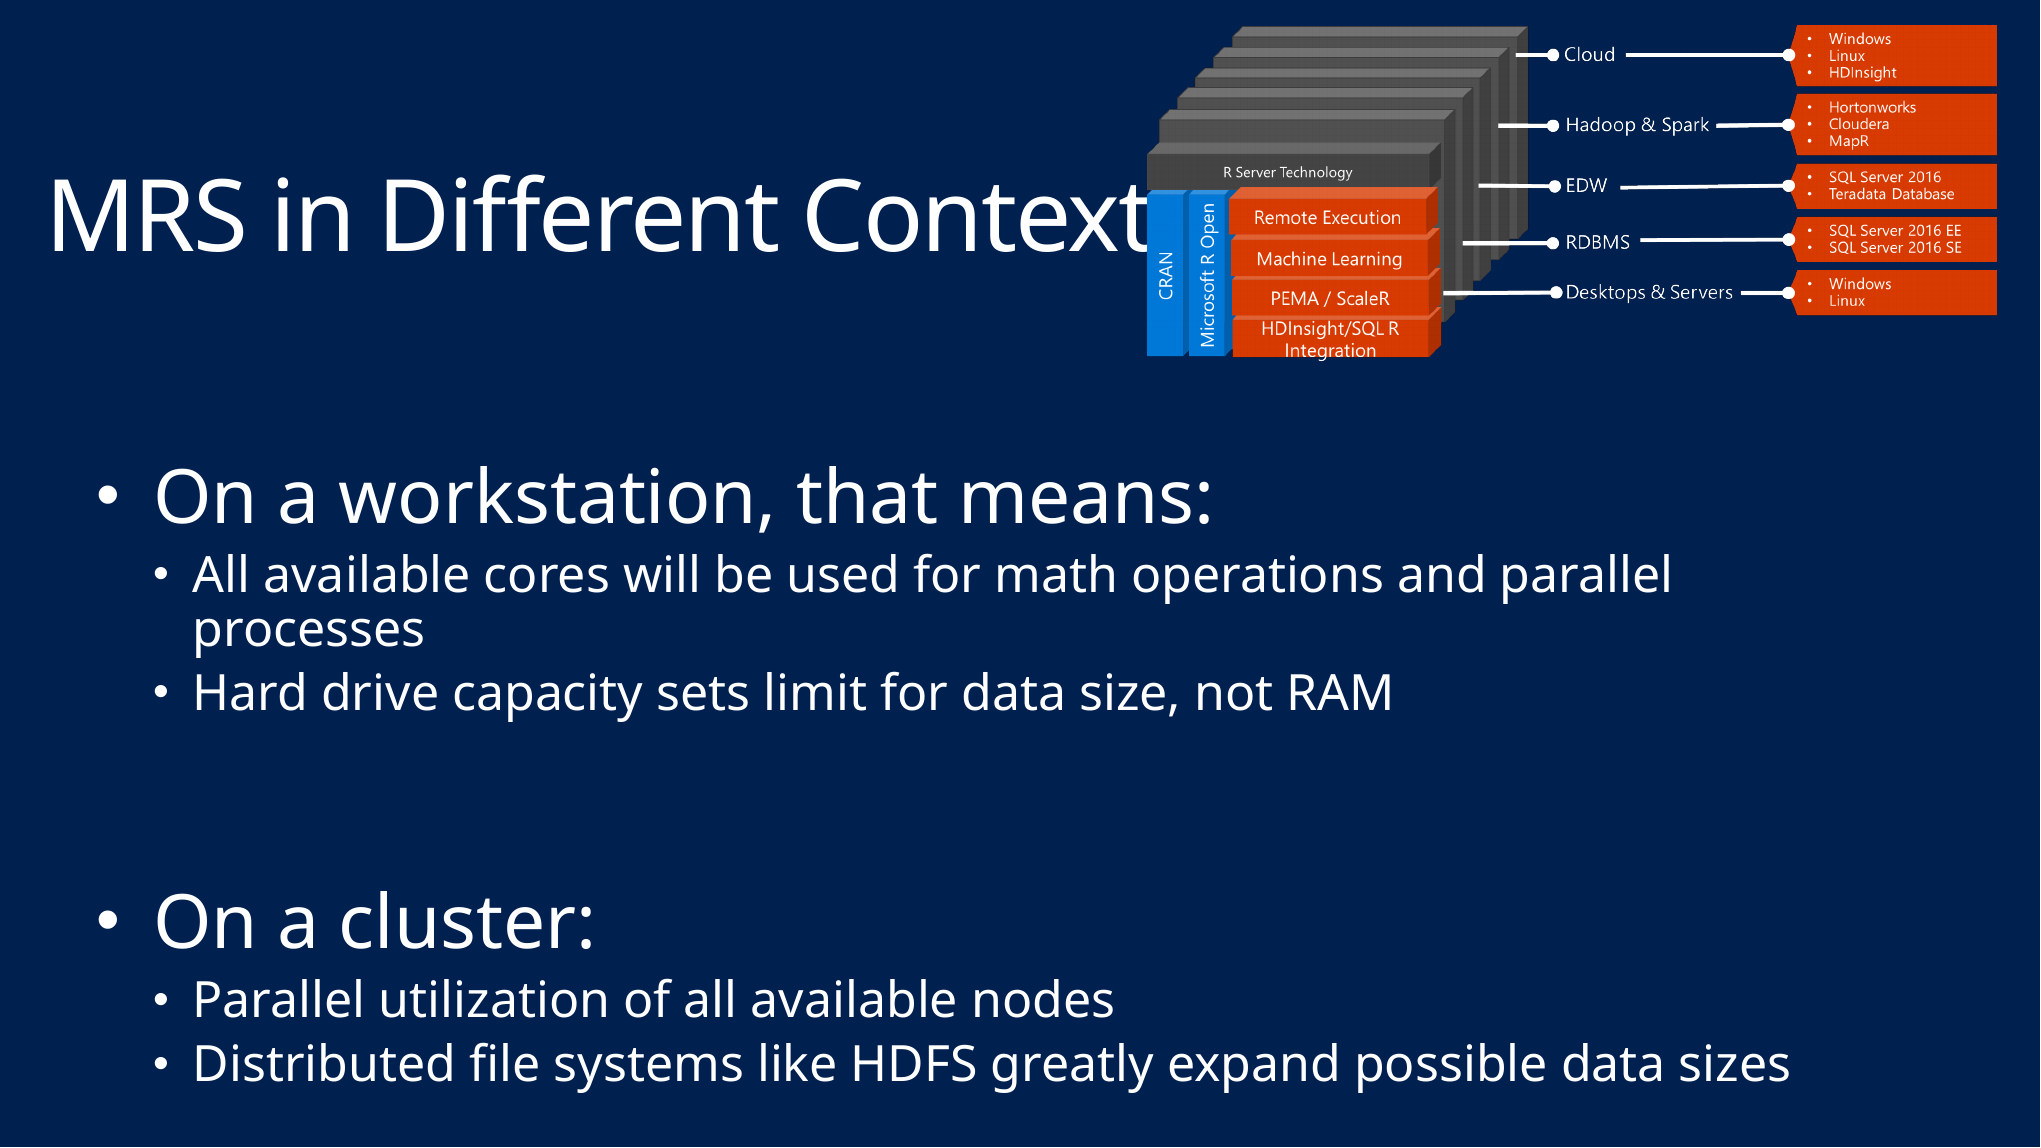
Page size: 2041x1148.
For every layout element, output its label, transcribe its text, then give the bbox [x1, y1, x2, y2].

list On a workstation, that means: All available cores will be used for math operations and parallel processes Hard drive capacity sets limit for data size, not RAM On a cluster: Parallel utilization of all available nodes Distributed file systems like HDFS greatly expand possible data sizes [72, 443, 1882, 1056]
picture [1146, 25, 1997, 373]
title MRS in Different Contexts [20, 150, 1146, 301]
